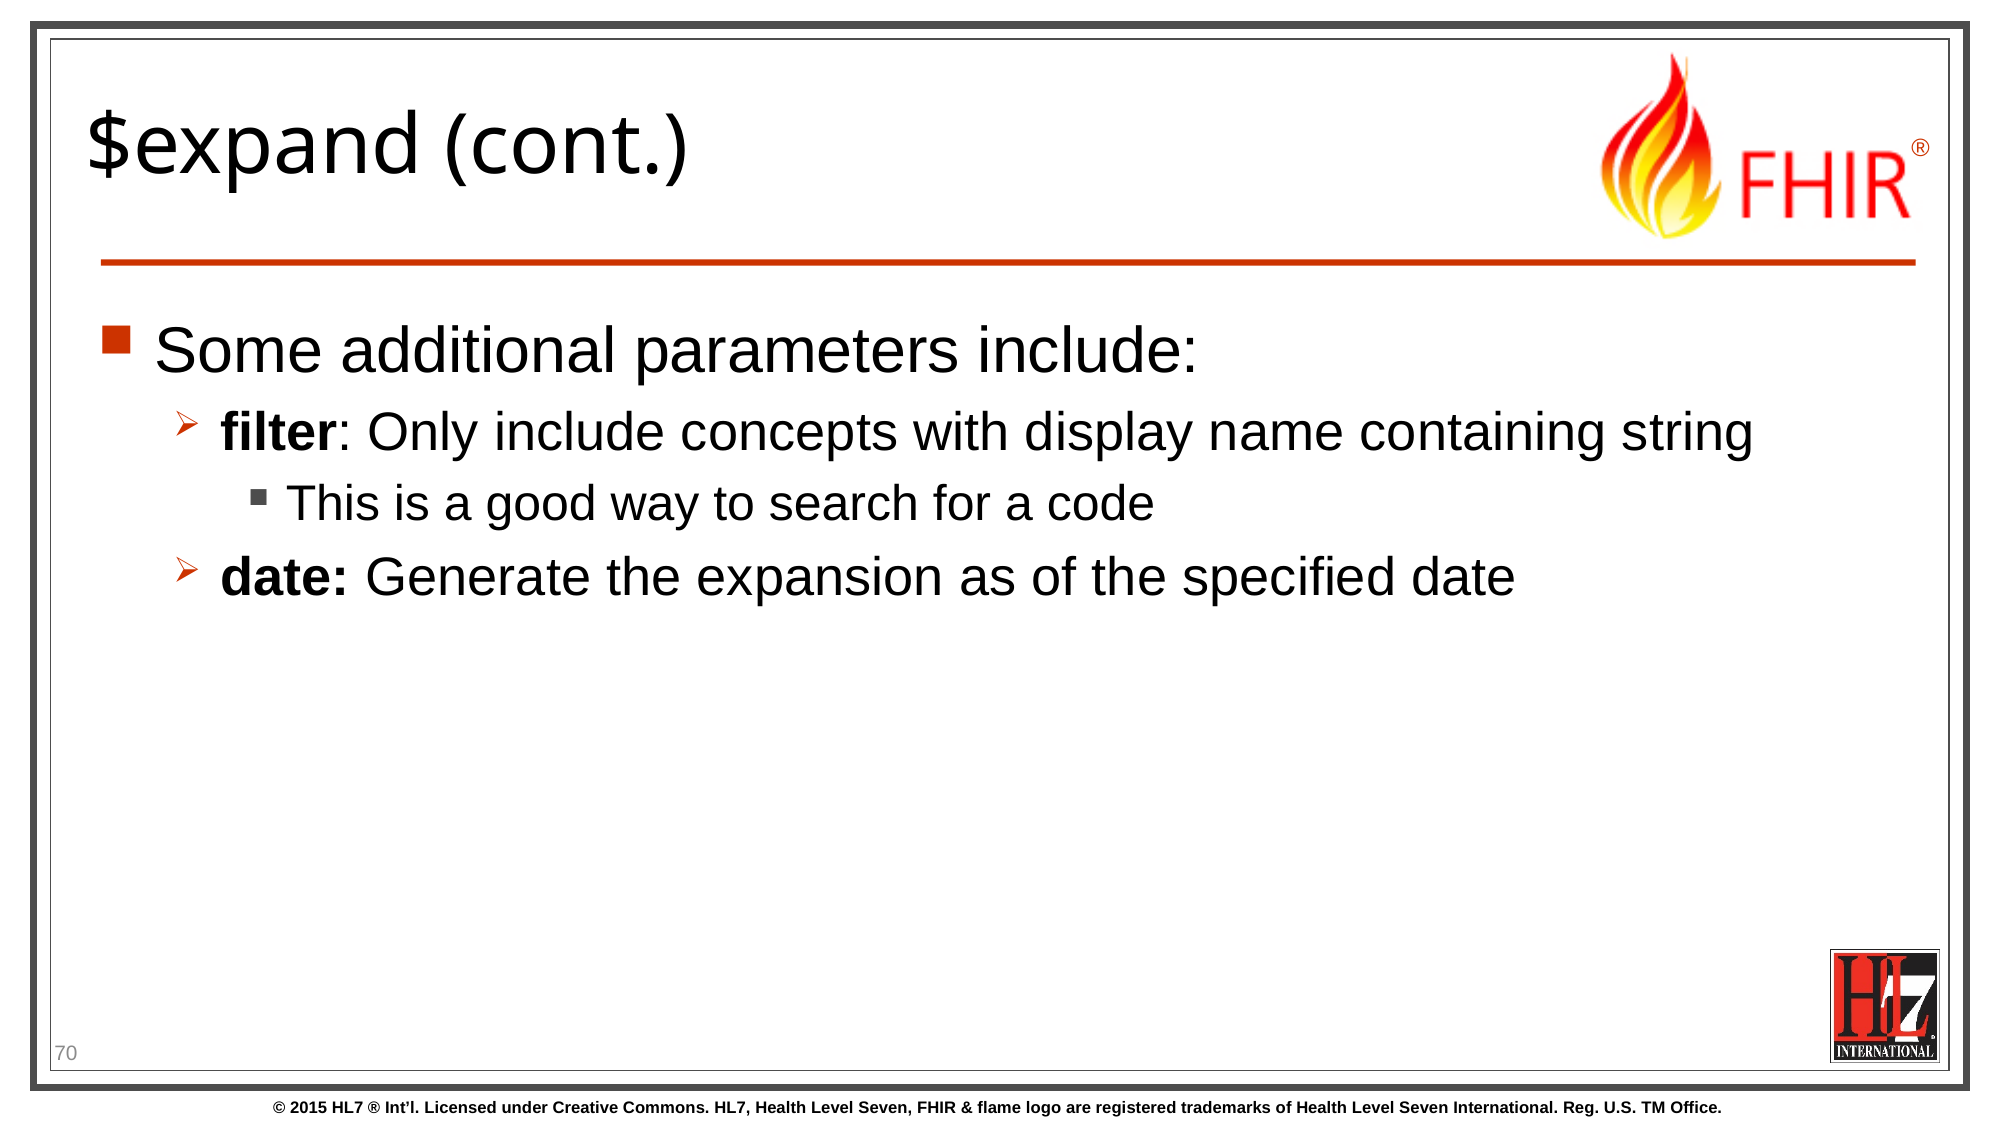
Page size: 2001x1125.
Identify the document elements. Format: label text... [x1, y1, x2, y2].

picture [1830, 949, 1940, 1063]
list Some additional parameters include: filter: Only include concepts with display name containing string This is a good way to search for a code date: Generate the expansion as of the specified date [83, 299, 1917, 1059]
picture [1588, 42, 1923, 249]
title $expand (cont.) [70, 54, 1595, 244]
slide_number 70 [39, 1034, 197, 1071]
